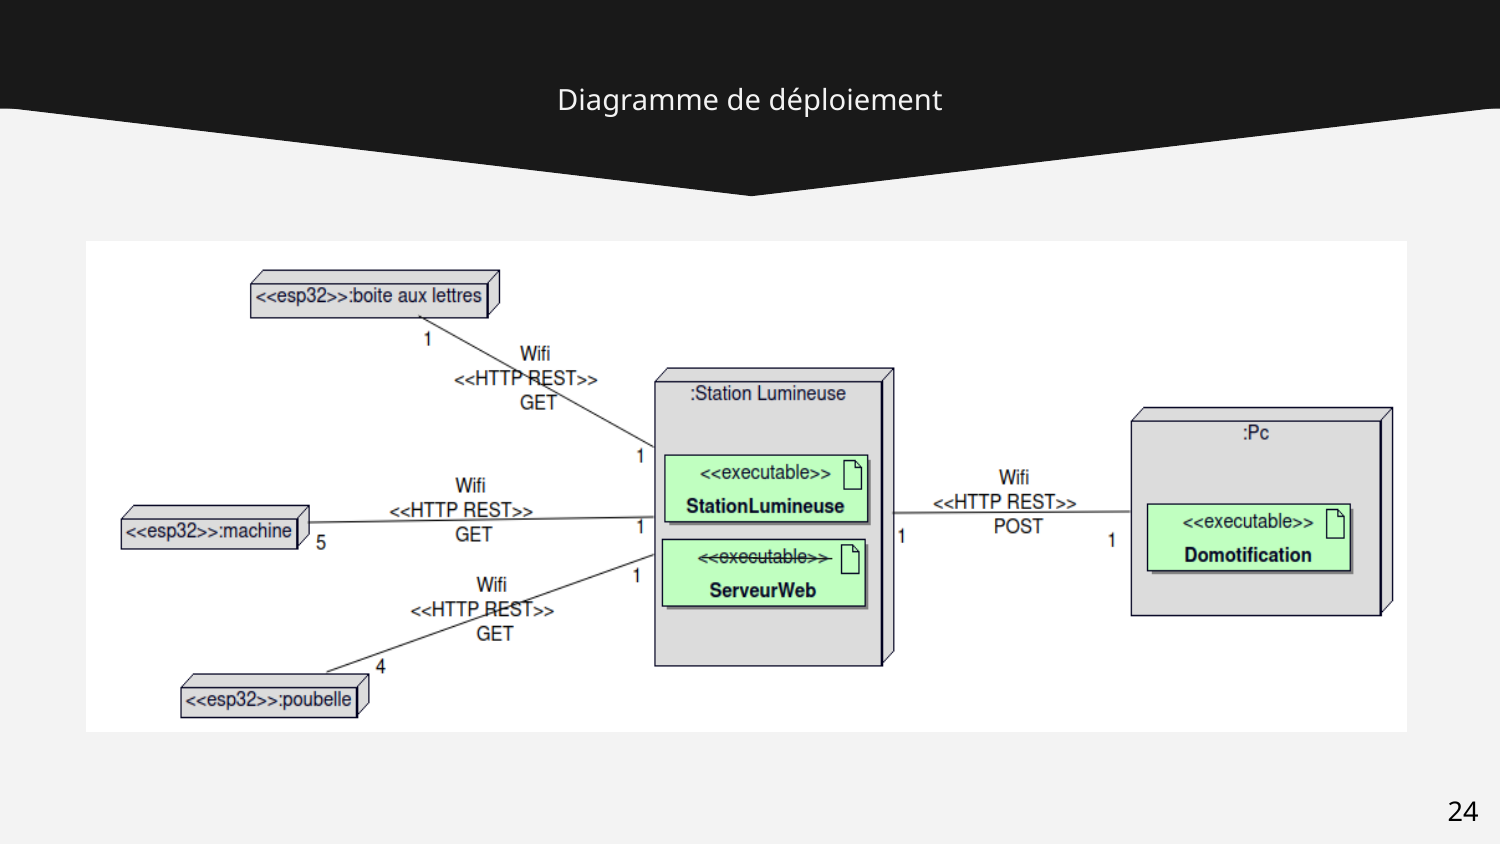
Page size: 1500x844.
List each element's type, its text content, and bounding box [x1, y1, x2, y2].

picture [78, 241, 1422, 748]
slide_number ‹#› [1403, 779, 1494, 844]
title Diagramme de déploiement [505, 66, 995, 180]
